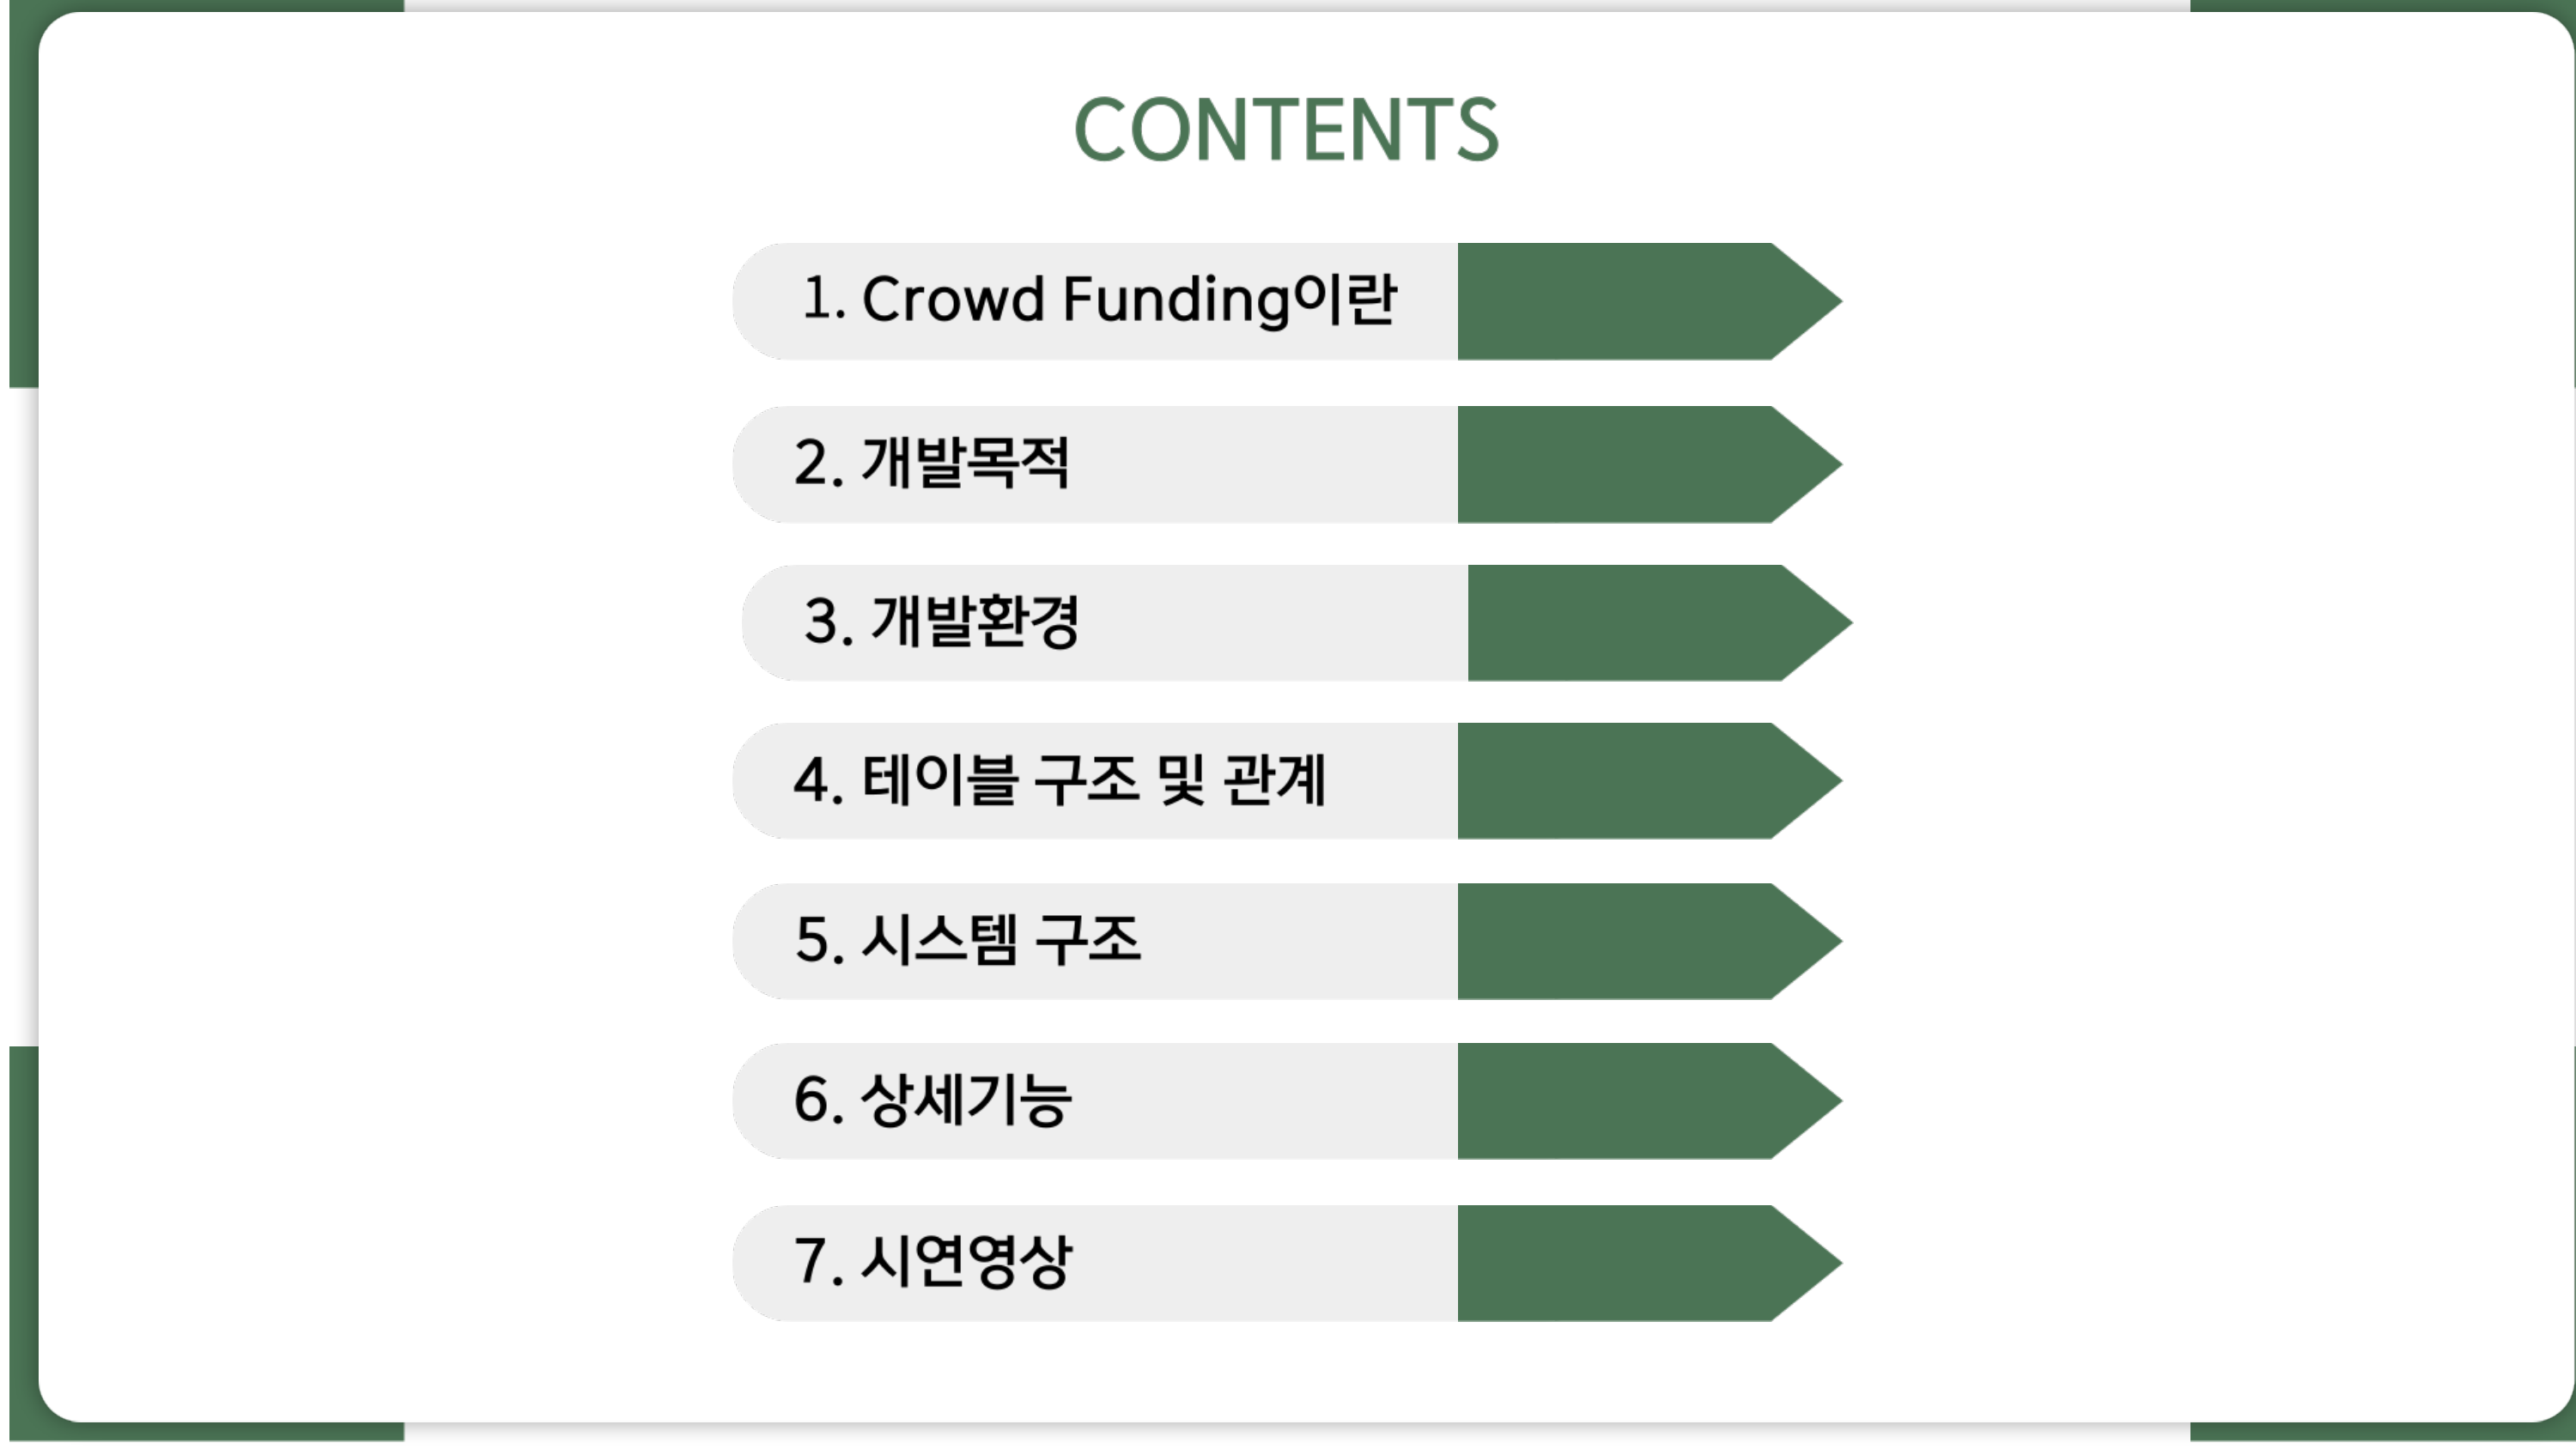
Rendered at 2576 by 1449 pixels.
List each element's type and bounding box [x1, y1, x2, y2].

text_box [732, 883, 1844, 1001]
picture [0, 0, 2576, 1449]
picture [405, 0, 2190, 12]
text_box [732, 1205, 1844, 1322]
text_box [9, 1046, 405, 1442]
text_box [38, 12, 2576, 1423]
text_box [9, 0, 405, 389]
text_box [732, 406, 1844, 524]
text_box [2190, 1432, 2576, 1442]
text_box [732, 723, 1844, 840]
picture [887, 33, 1656, 243]
text_box [732, 1043, 1844, 1161]
text_box [732, 243, 1844, 361]
text_box [2190, 0, 2576, 10]
text_box [742, 565, 1854, 682]
